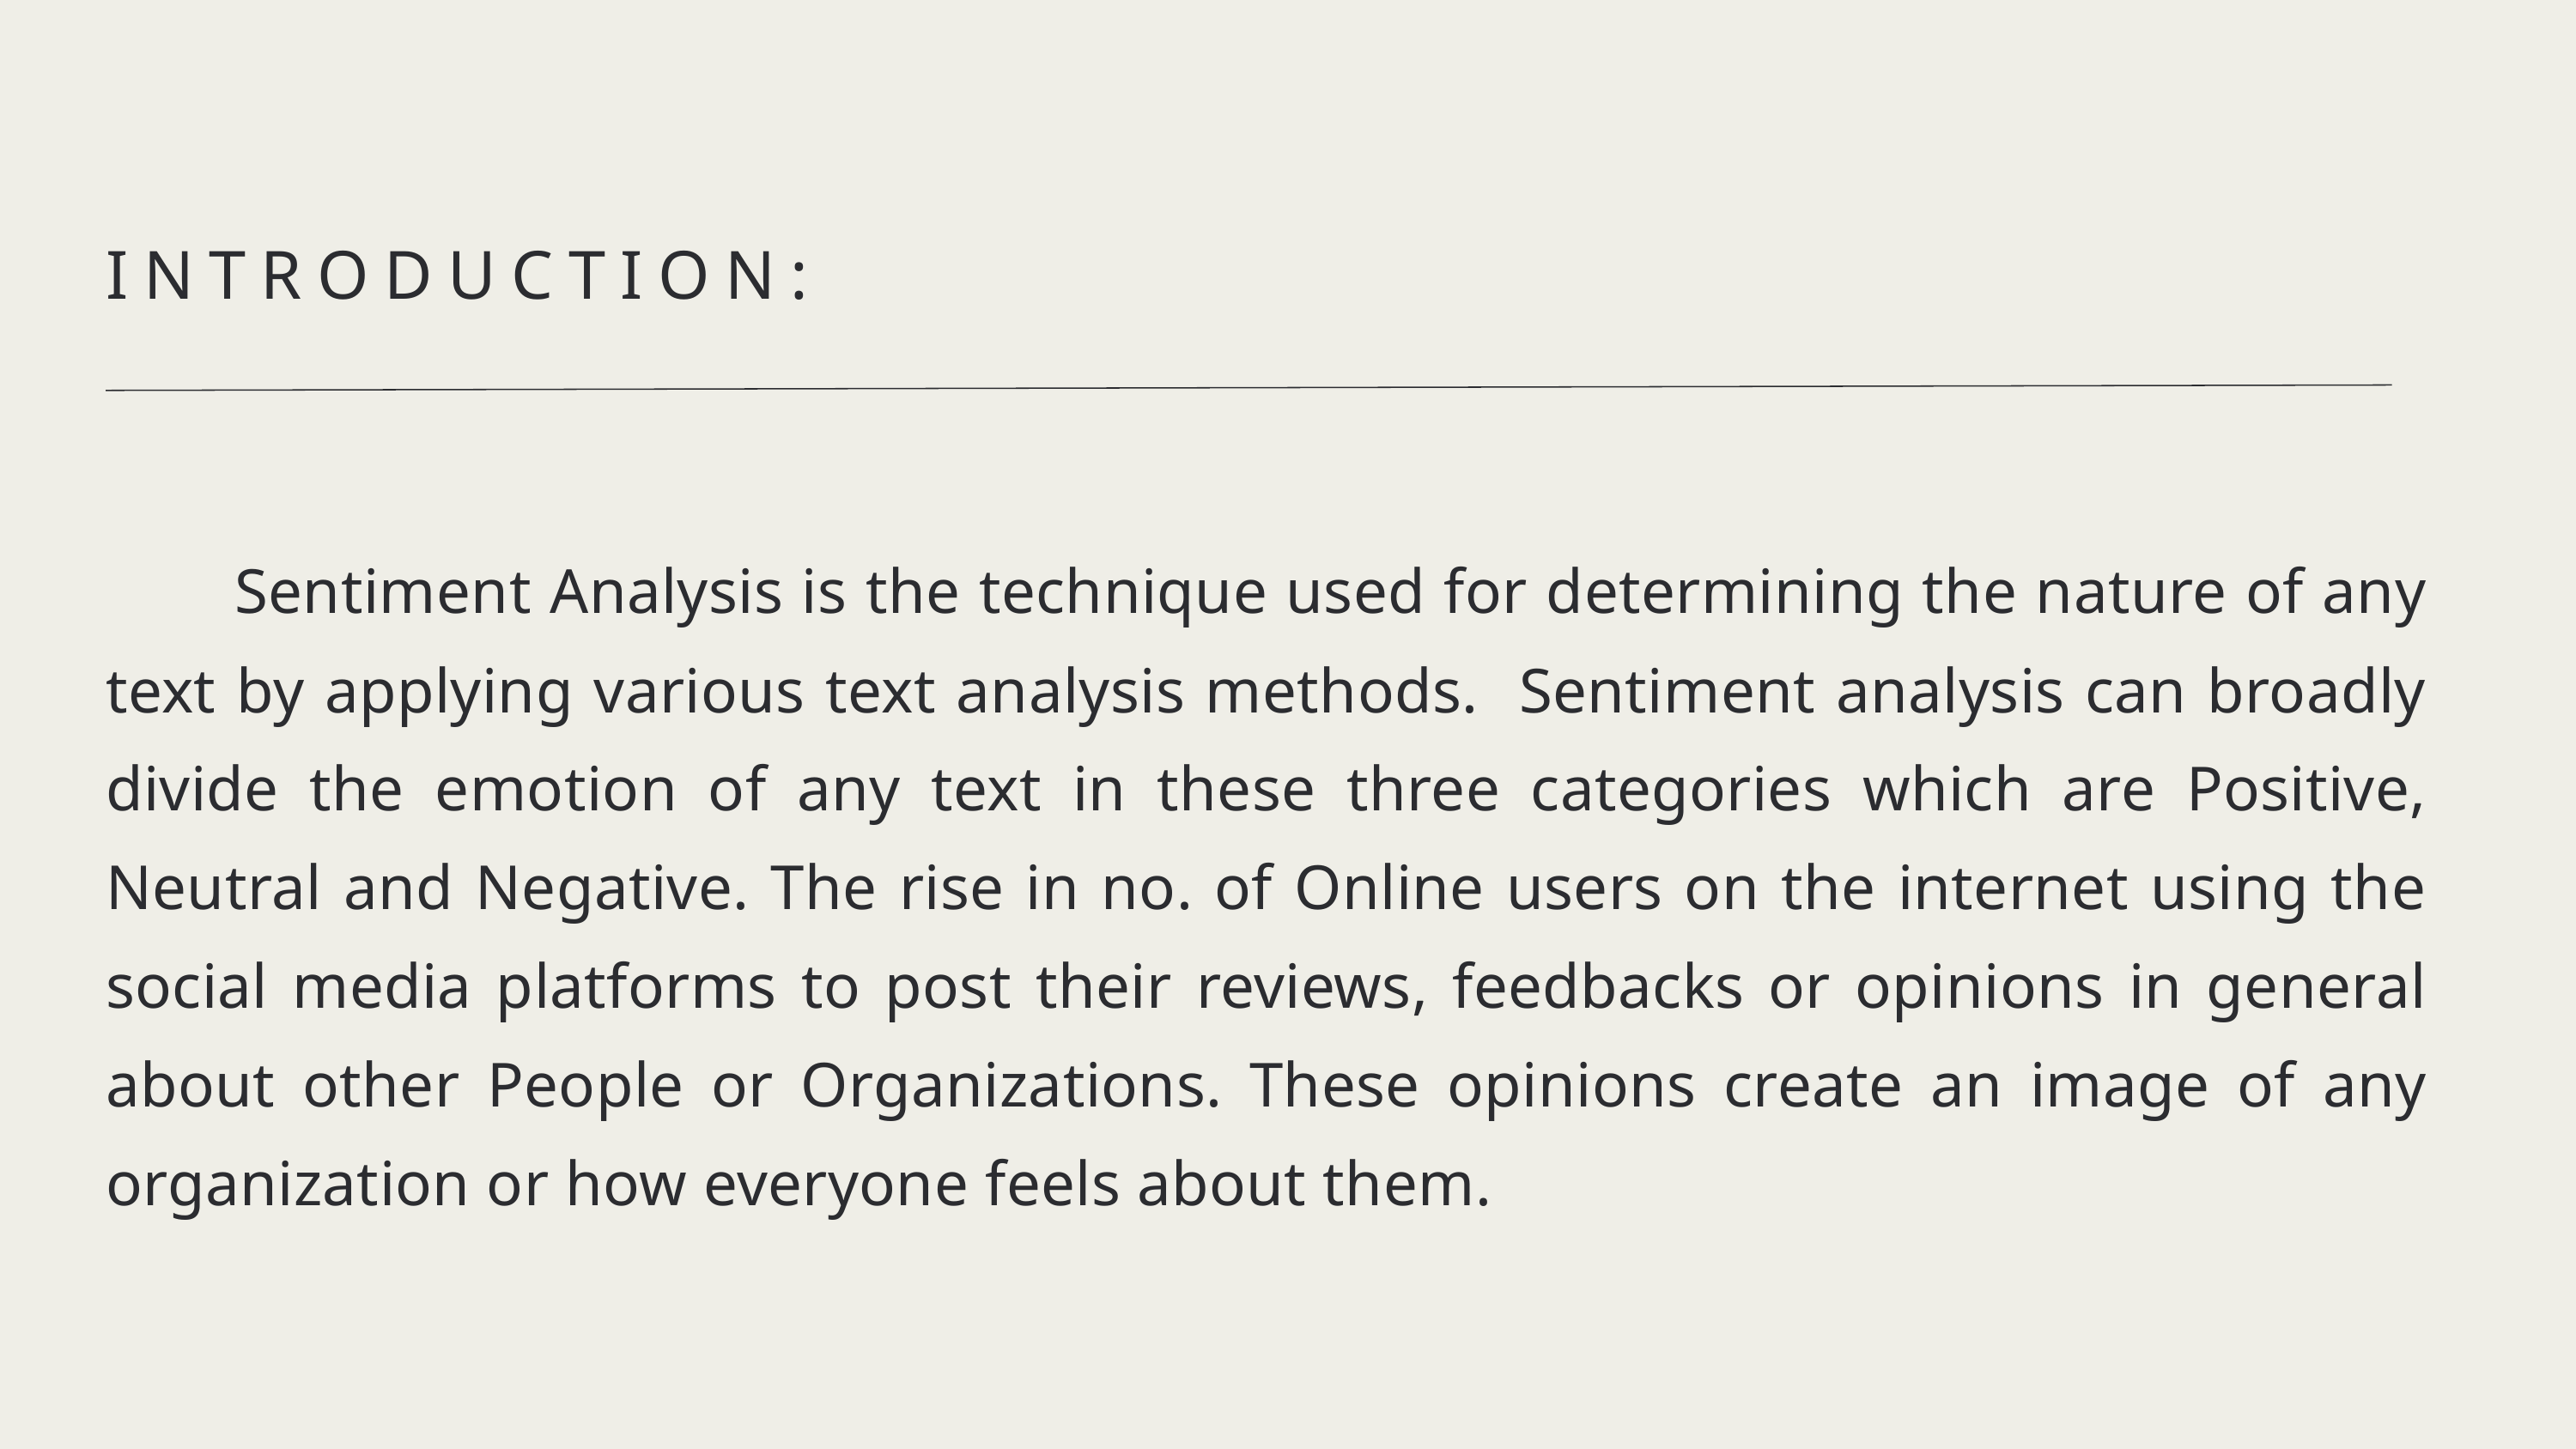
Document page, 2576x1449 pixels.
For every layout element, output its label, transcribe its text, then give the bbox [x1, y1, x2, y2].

text_box INTRODUCTION: [106, 220, 2392, 313]
text_box Sentiment Analysis is the technique used for determining the nature of any text by applying various text analysis methods. Sentiment analysis can broadly divide the emotion of any text in these three categories which are Positive, Neutral and Negative. The rise in no. of Online users on the internet using the social media platforms to post their reviews, feedbacks or opinions in general about other People or Organizations. These opinions create an image of any organization or how everyone feels about them. [106, 527, 2432, 1218]
